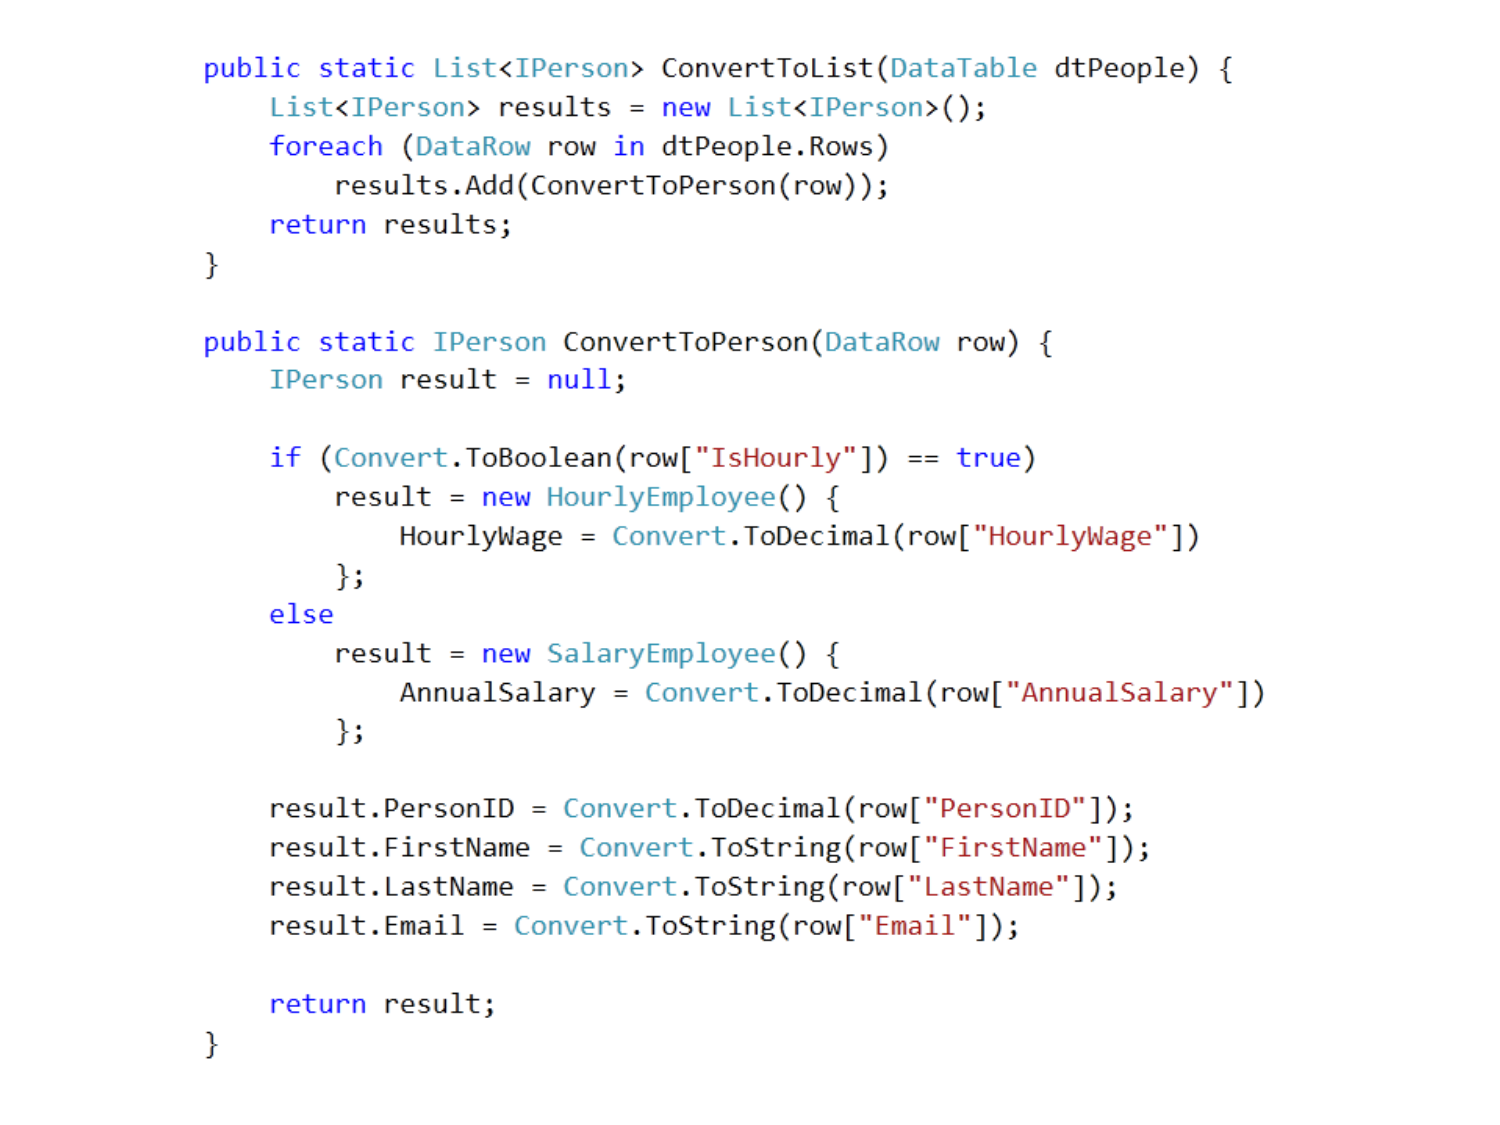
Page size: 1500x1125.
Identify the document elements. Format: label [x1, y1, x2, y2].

picture [190, 46, 1310, 1079]
